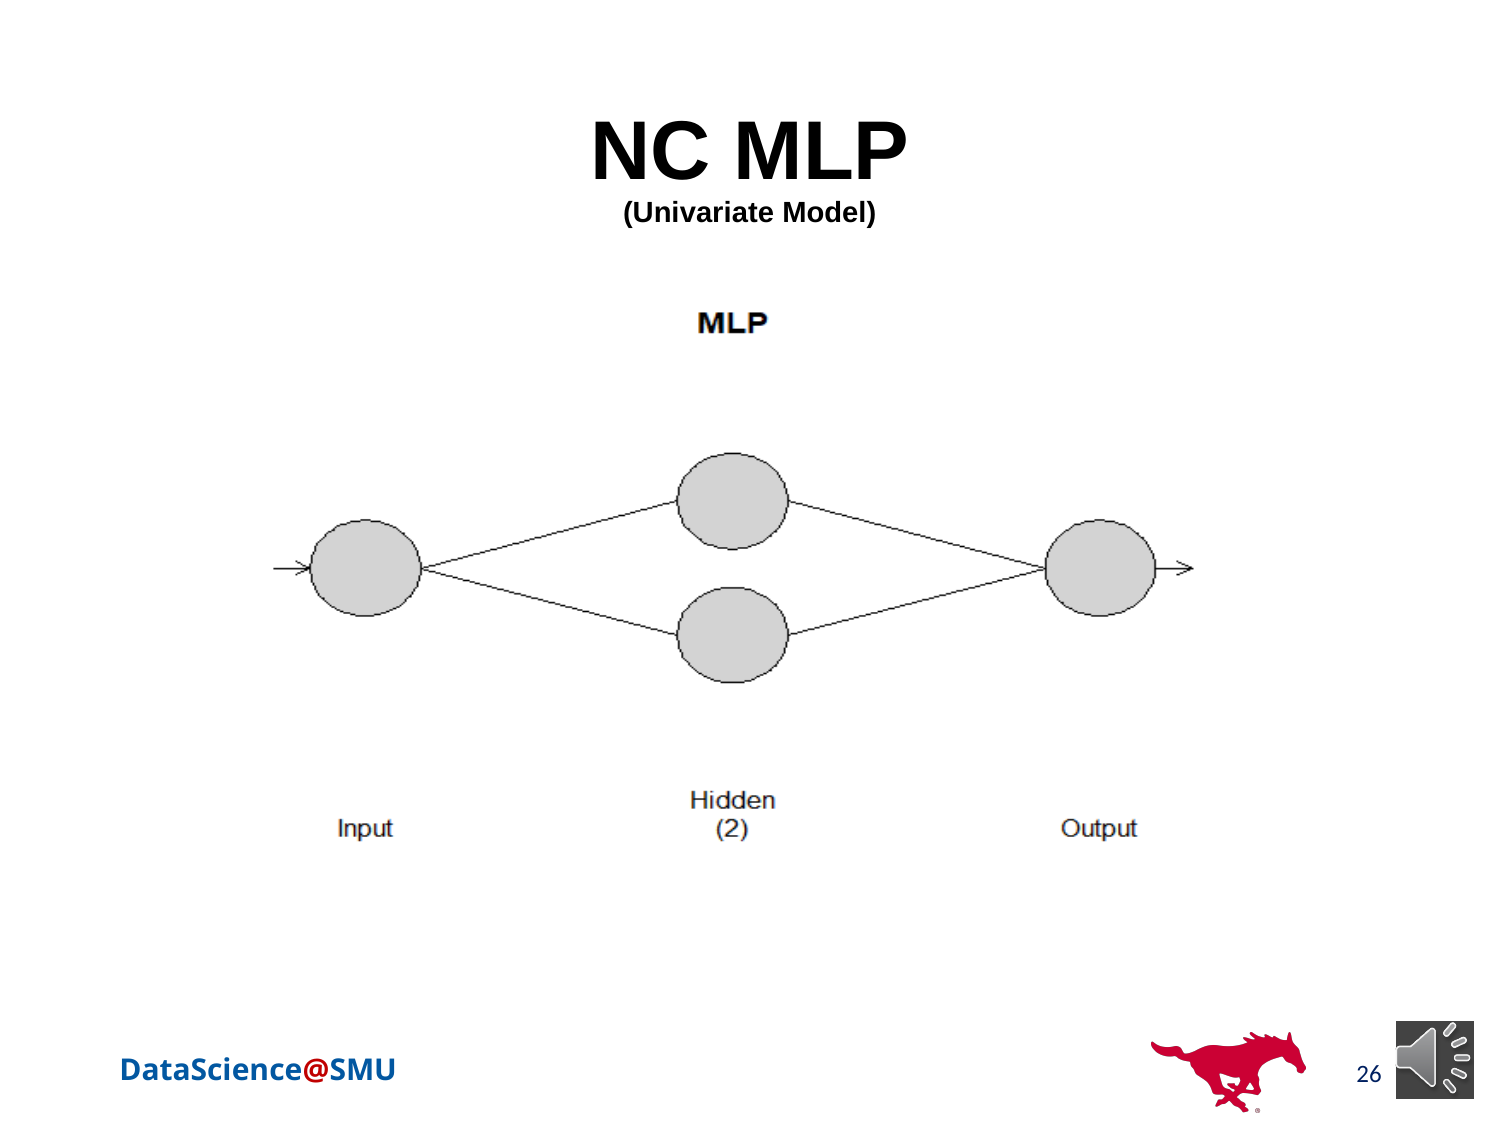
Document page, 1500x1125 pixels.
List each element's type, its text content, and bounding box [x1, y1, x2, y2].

picture [103, 292, 1298, 930]
picture [1151, 1103, 1306, 1113]
title NC MLP (Univariate Model) [103, 59, 1397, 278]
picture [1394, 1019, 1475, 1100]
slide_number 26 [1059, 1042, 1397, 1103]
picture [1151, 1032, 1306, 1042]
